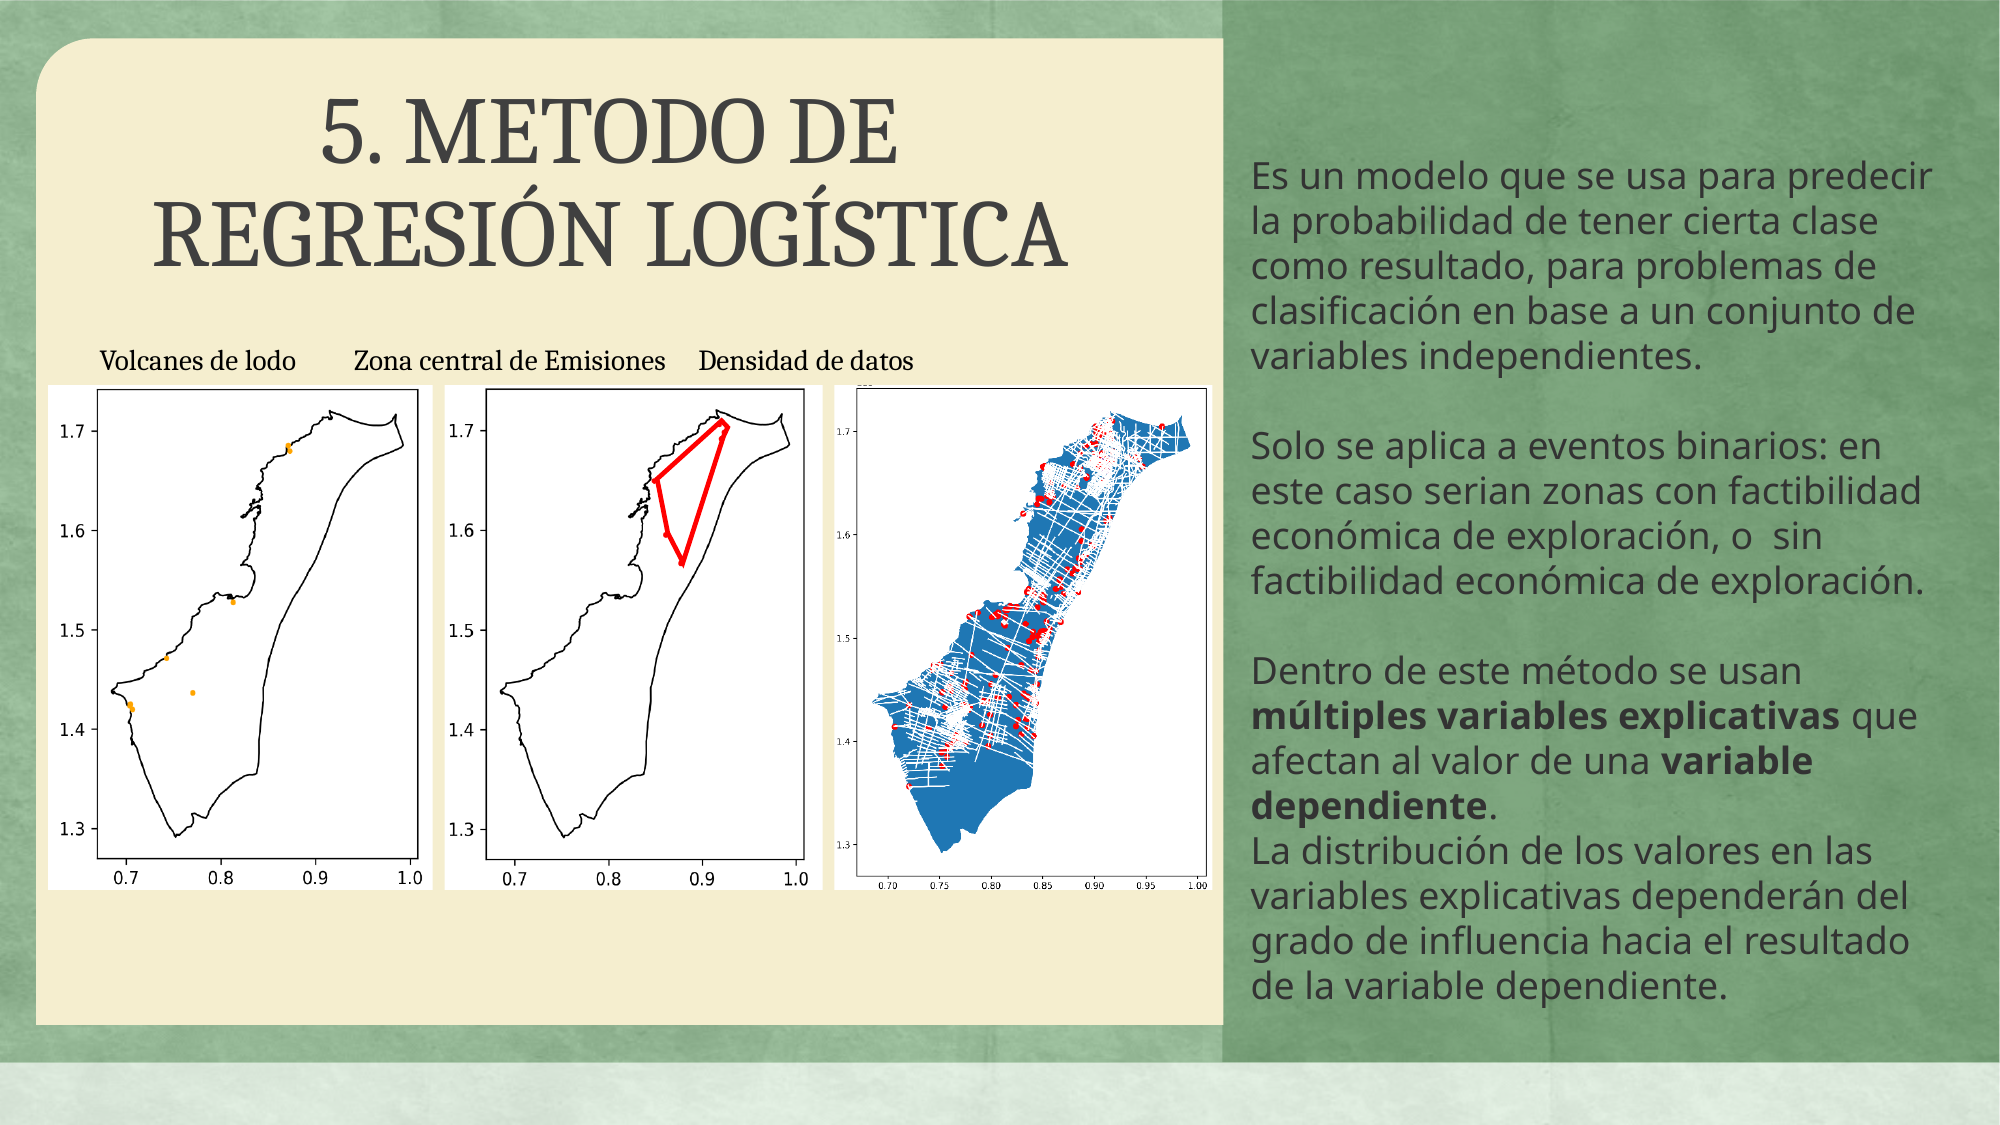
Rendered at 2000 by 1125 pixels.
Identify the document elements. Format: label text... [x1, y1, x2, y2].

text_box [444, 384, 824, 890]
picture [47, 384, 434, 890]
text_box Es un modelo que se usa para predecir la probabilidad de tener cierta clase como resultado, para problemas de clasificación en base a un conjunto de variables independientes. Solo se aplica a eventos binarios: en este caso serian zonas con factibilidad económica de exploración, o sin factibilidad económica de exploración. Dentro de este método se usan múltiples variables explicativas que afectan al valor de una variable dependiente. La distribución de los valores en las variables explicativas dependerán del grado de influencia hacia el resultado de la variable dependiente. [1235, 144, 1981, 1015]
picture [833, 384, 1213, 890]
text_box Volcanes de lodo Zona central de Emisiones Densidad de datos [65, 302, 1235, 386]
text_box 5. METODO DE REGRESIÓN LOGÍSTICA [0, 144, 1225, 295]
